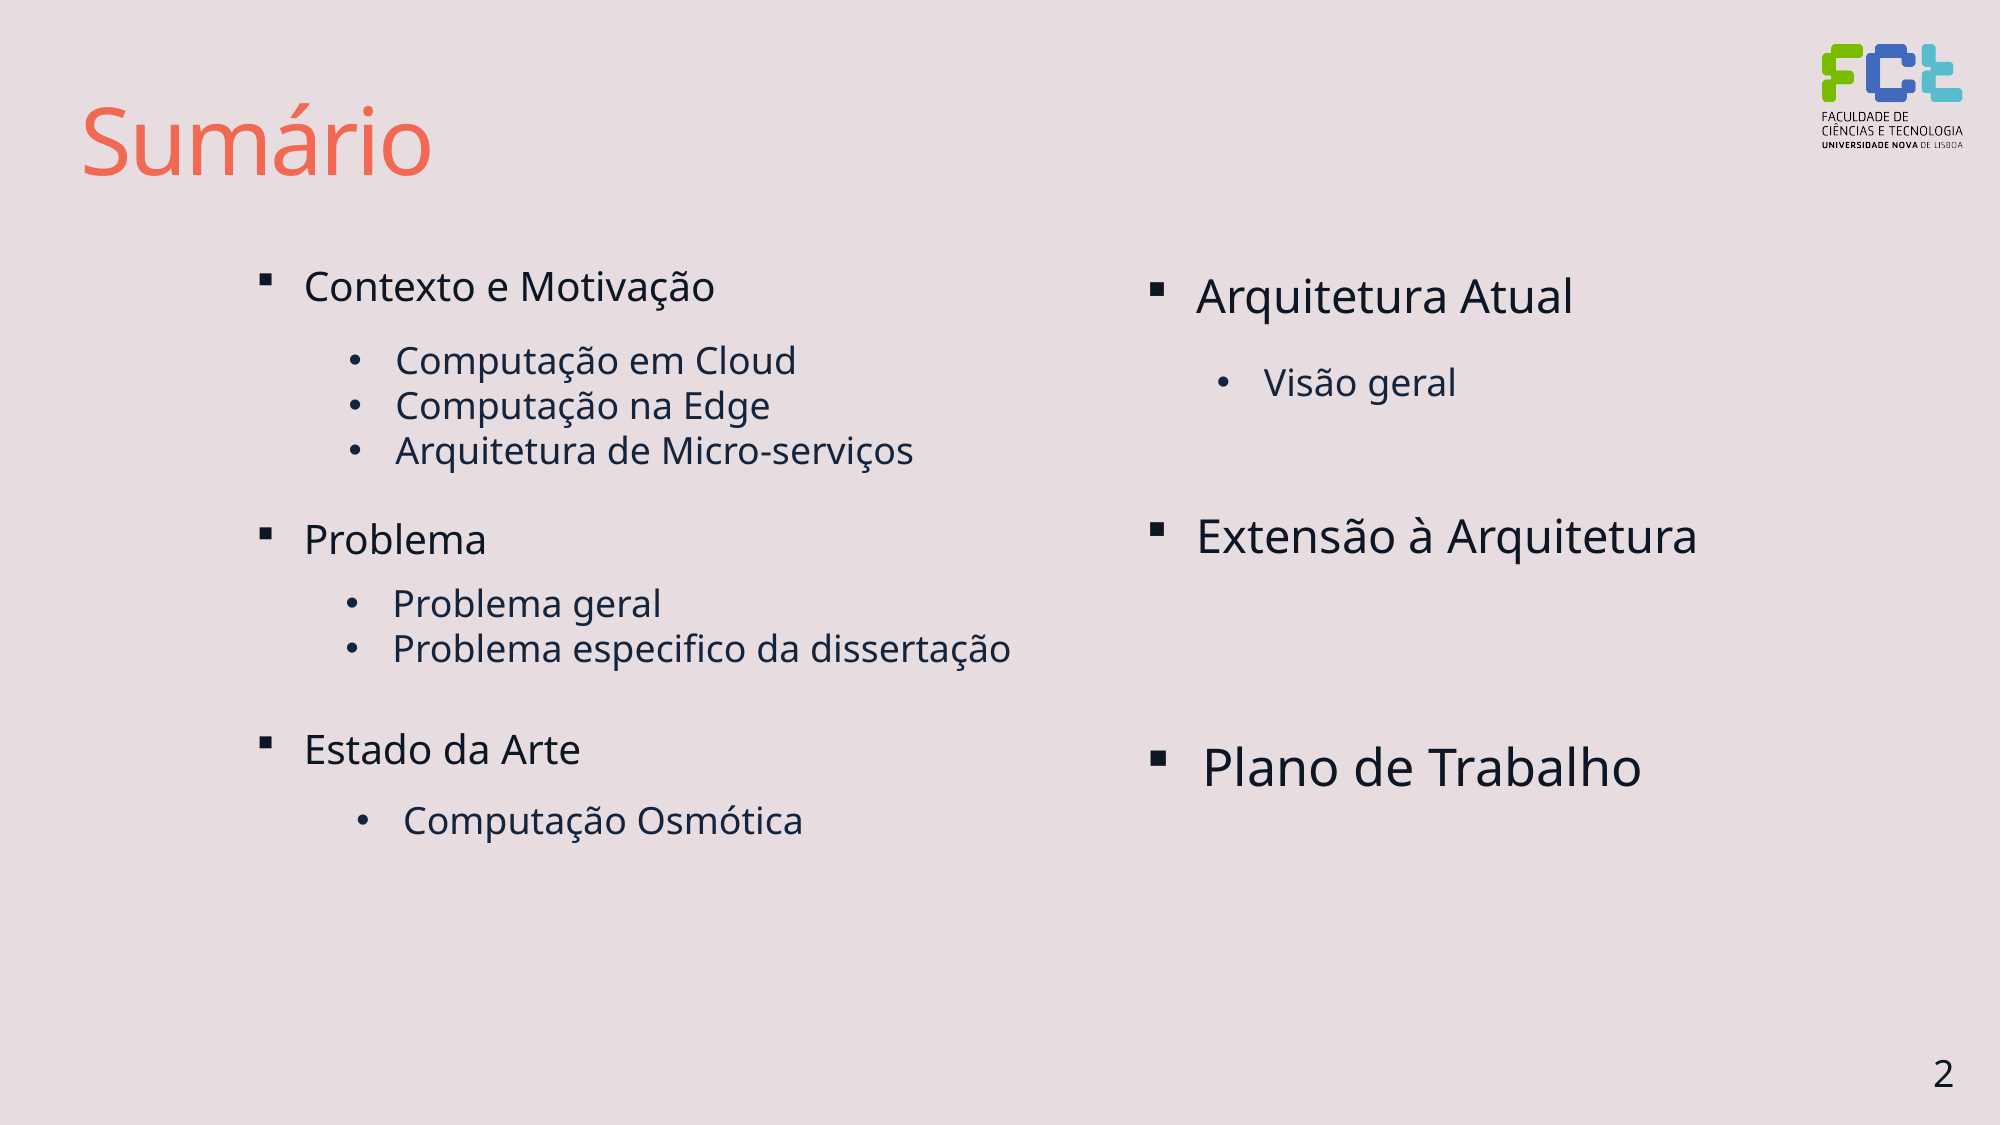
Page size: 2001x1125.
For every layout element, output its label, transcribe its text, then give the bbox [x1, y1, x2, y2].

list Estado da Arte [241, 691, 892, 781]
text_box Computação em Cloud Computação na Edge Arquitetura de Micro-serviços [333, 329, 930, 480]
list Contexto e Motivação [241, 228, 892, 318]
list Extensão à Arquitetura [1131, 471, 1782, 571]
title Sumário [65, 81, 1941, 212]
text_box Visão geral [1202, 351, 1472, 412]
list Problema [241, 482, 892, 571]
list Arquitetura Atual [1131, 231, 1782, 331]
text_box Computação Osmótica [341, 789, 819, 850]
slide_number 2 [1822, 1037, 1970, 1113]
text_box Problema geral Problema especifico da dissertação [330, 572, 1027, 678]
picture [1821, 43, 1964, 150]
list Plano de Trabalho [1131, 691, 1782, 809]
